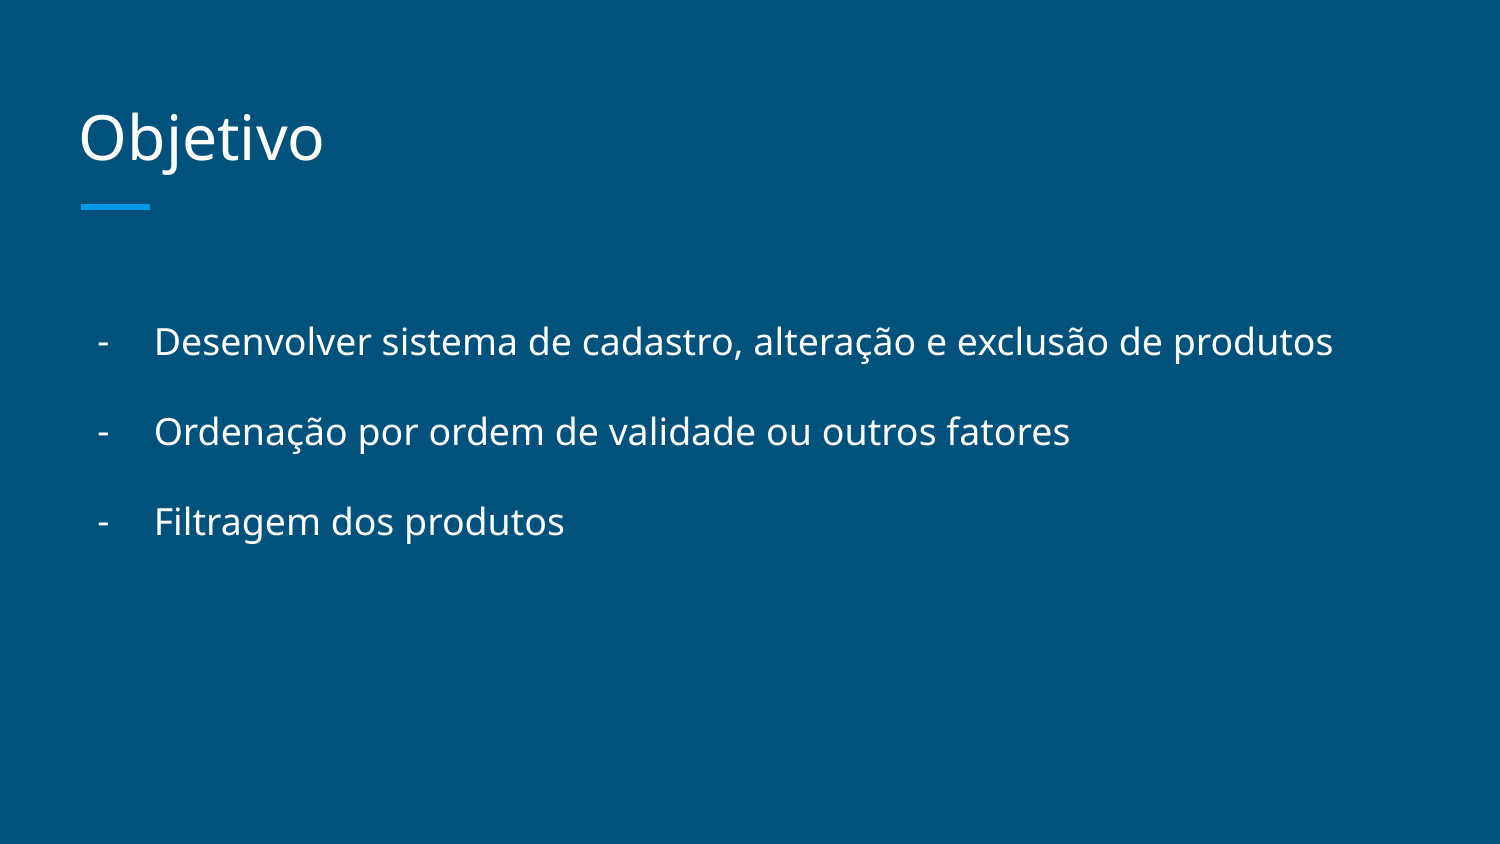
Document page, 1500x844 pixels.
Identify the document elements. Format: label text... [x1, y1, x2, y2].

title Objetivo [63, 75, 1437, 187]
list Desenvolver sistema de cadastro, alteração e exclusão de produtos Ordenação por ordem de validade ou outros fatores Filtragem dos produtos [63, 187, 1437, 693]
